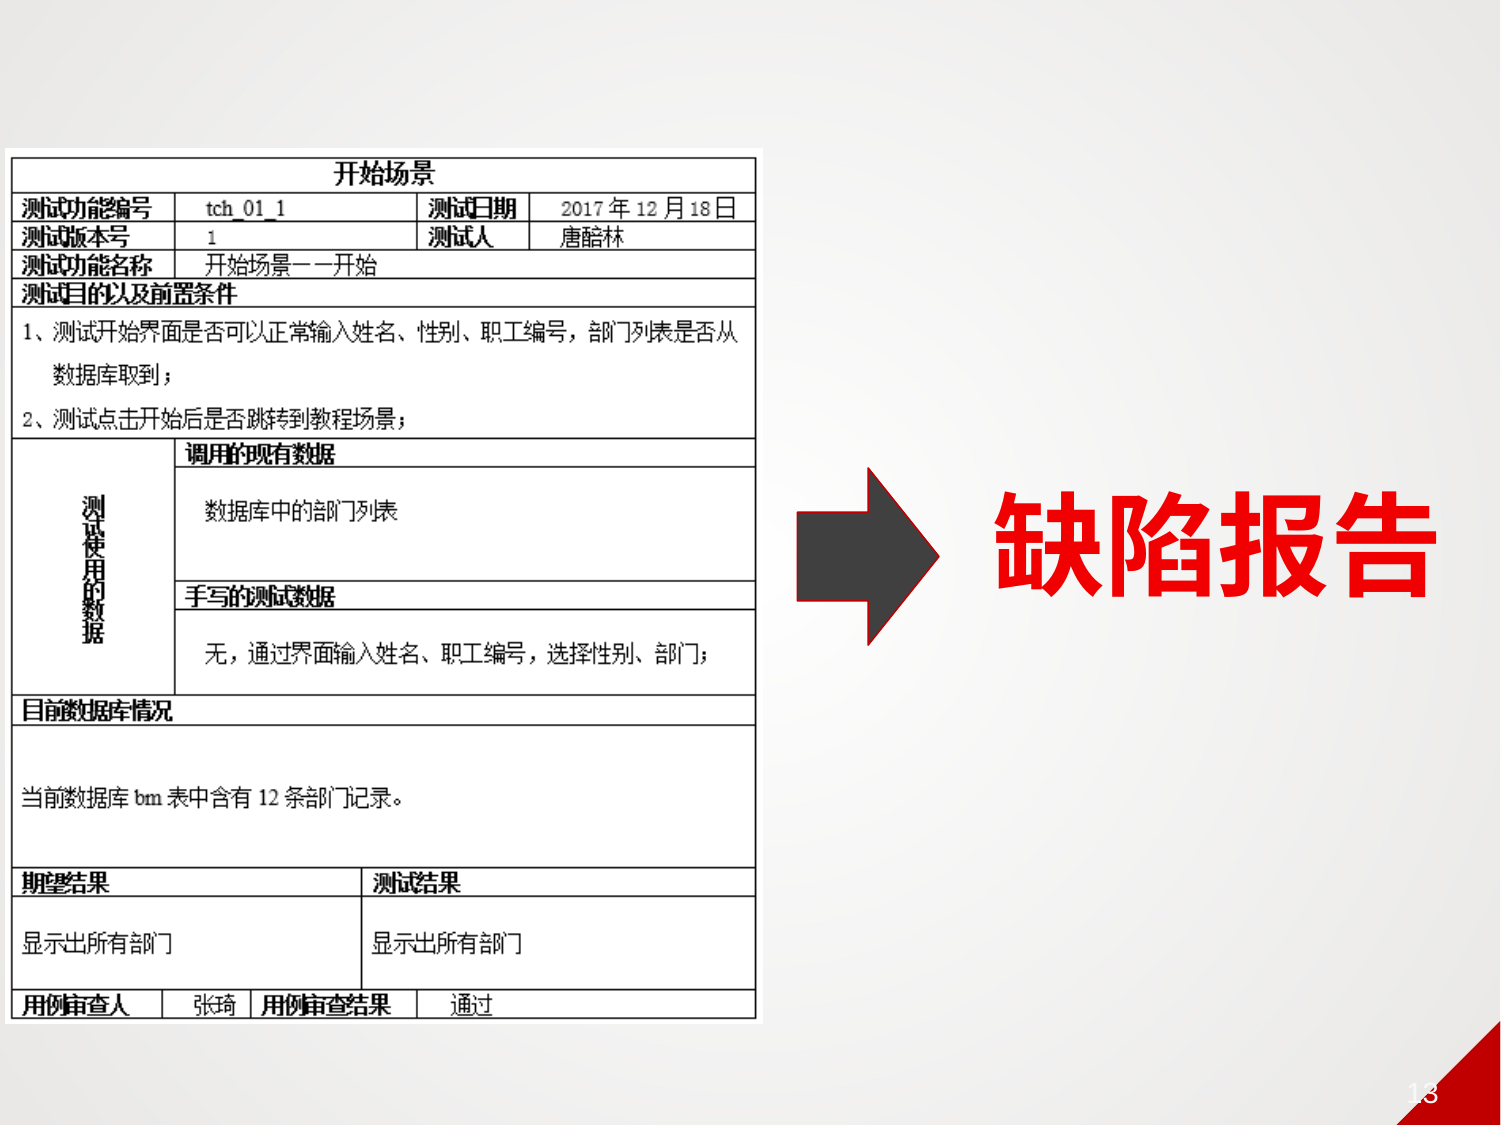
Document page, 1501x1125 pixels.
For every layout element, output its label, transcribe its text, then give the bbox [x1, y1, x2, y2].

text_box 缺陷报告 [977, 467, 1458, 618]
picture [0, 0, 1501, 1125]
text_box [797, 467, 940, 646]
